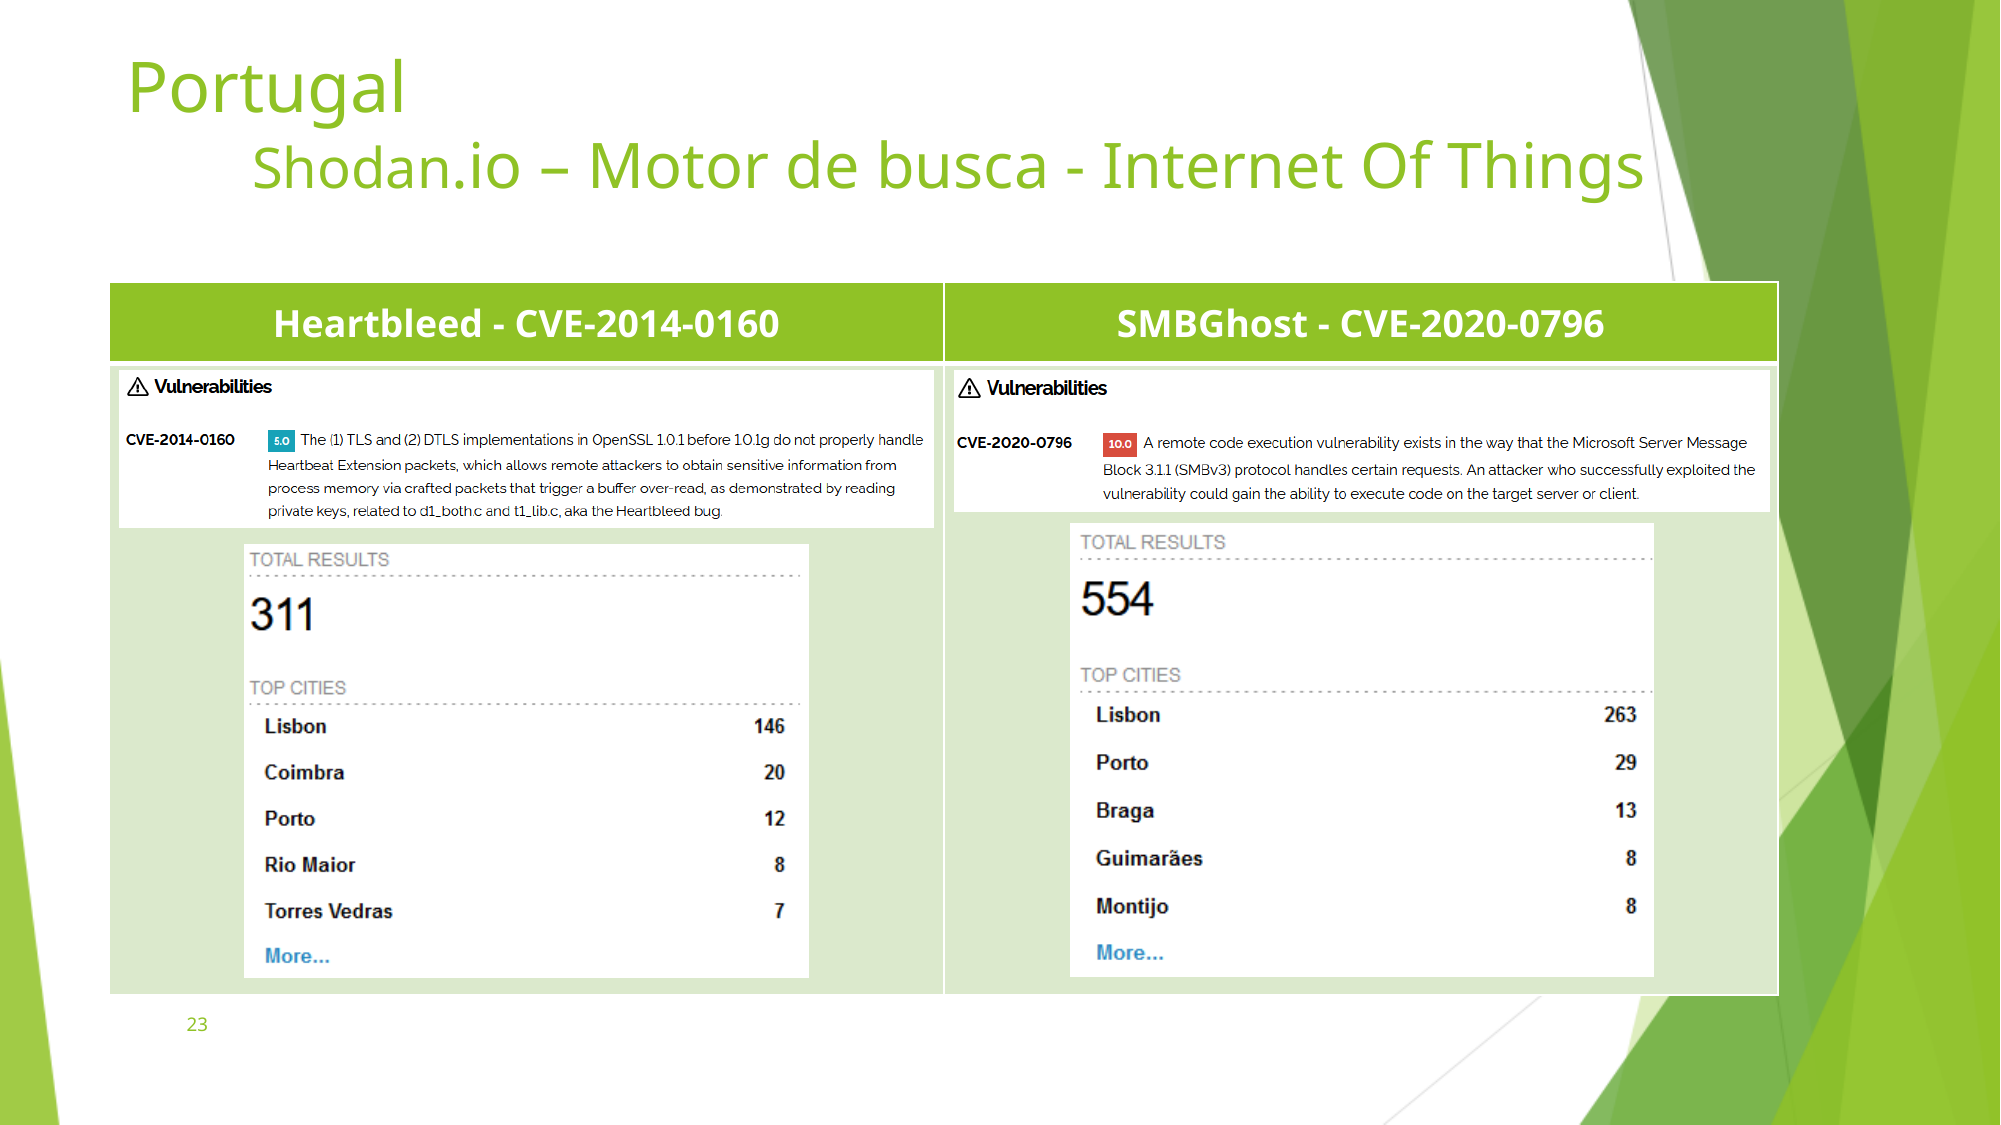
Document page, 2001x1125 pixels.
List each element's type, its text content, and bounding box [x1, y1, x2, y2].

slide_number 23 [111, 995, 224, 1055]
picture [1070, 522, 1654, 978]
picture [0, 0, 110, 1125]
title Portugal Shodan.io – Motor de busca - Internet Of Things [111, 34, 1779, 252]
table_header Heartbleed - CVE-2014-0160 [110, 283, 943, 361]
picture [954, 369, 1770, 512]
table_cell [110, 366, 943, 994]
picture [1351, 0, 2000, 1125]
table_header SMBGhost - CVE-2020-0796 [945, 283, 1777, 361]
picture [243, 544, 810, 979]
table_cell [945, 366, 1777, 994]
picture [118, 369, 935, 528]
